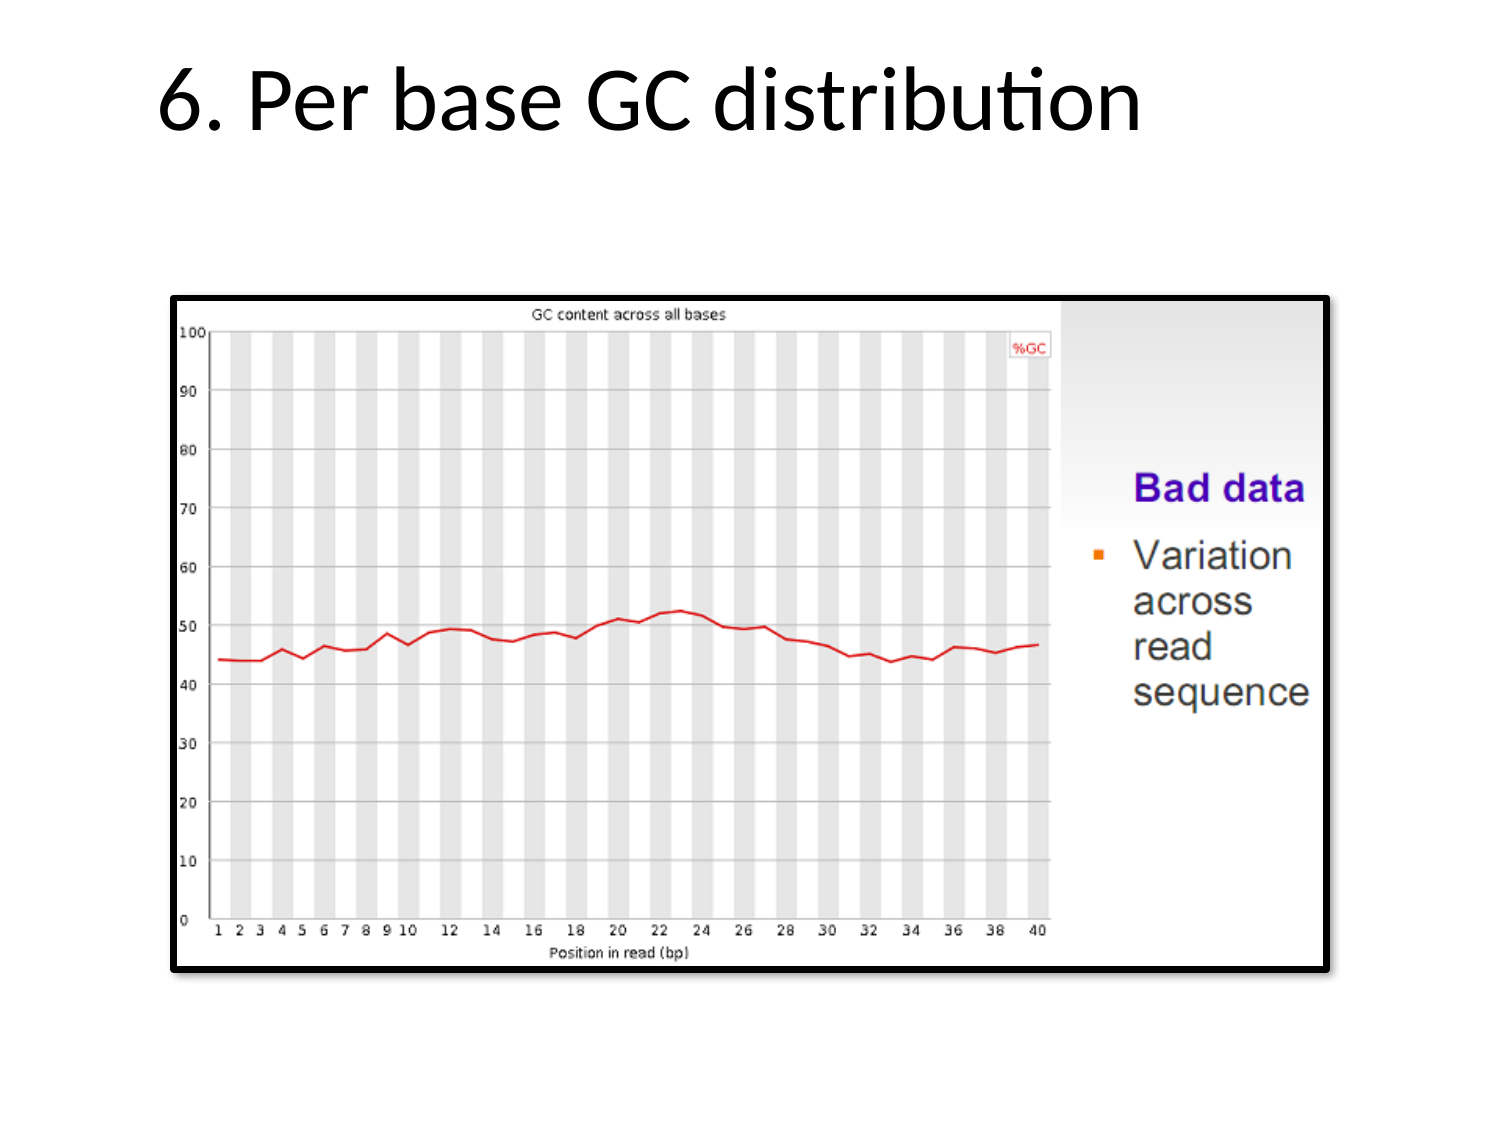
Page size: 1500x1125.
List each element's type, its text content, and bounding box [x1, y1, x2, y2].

title 6. Per base GC distribution [75, 0, 1228, 188]
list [176, 300, 1324, 967]
